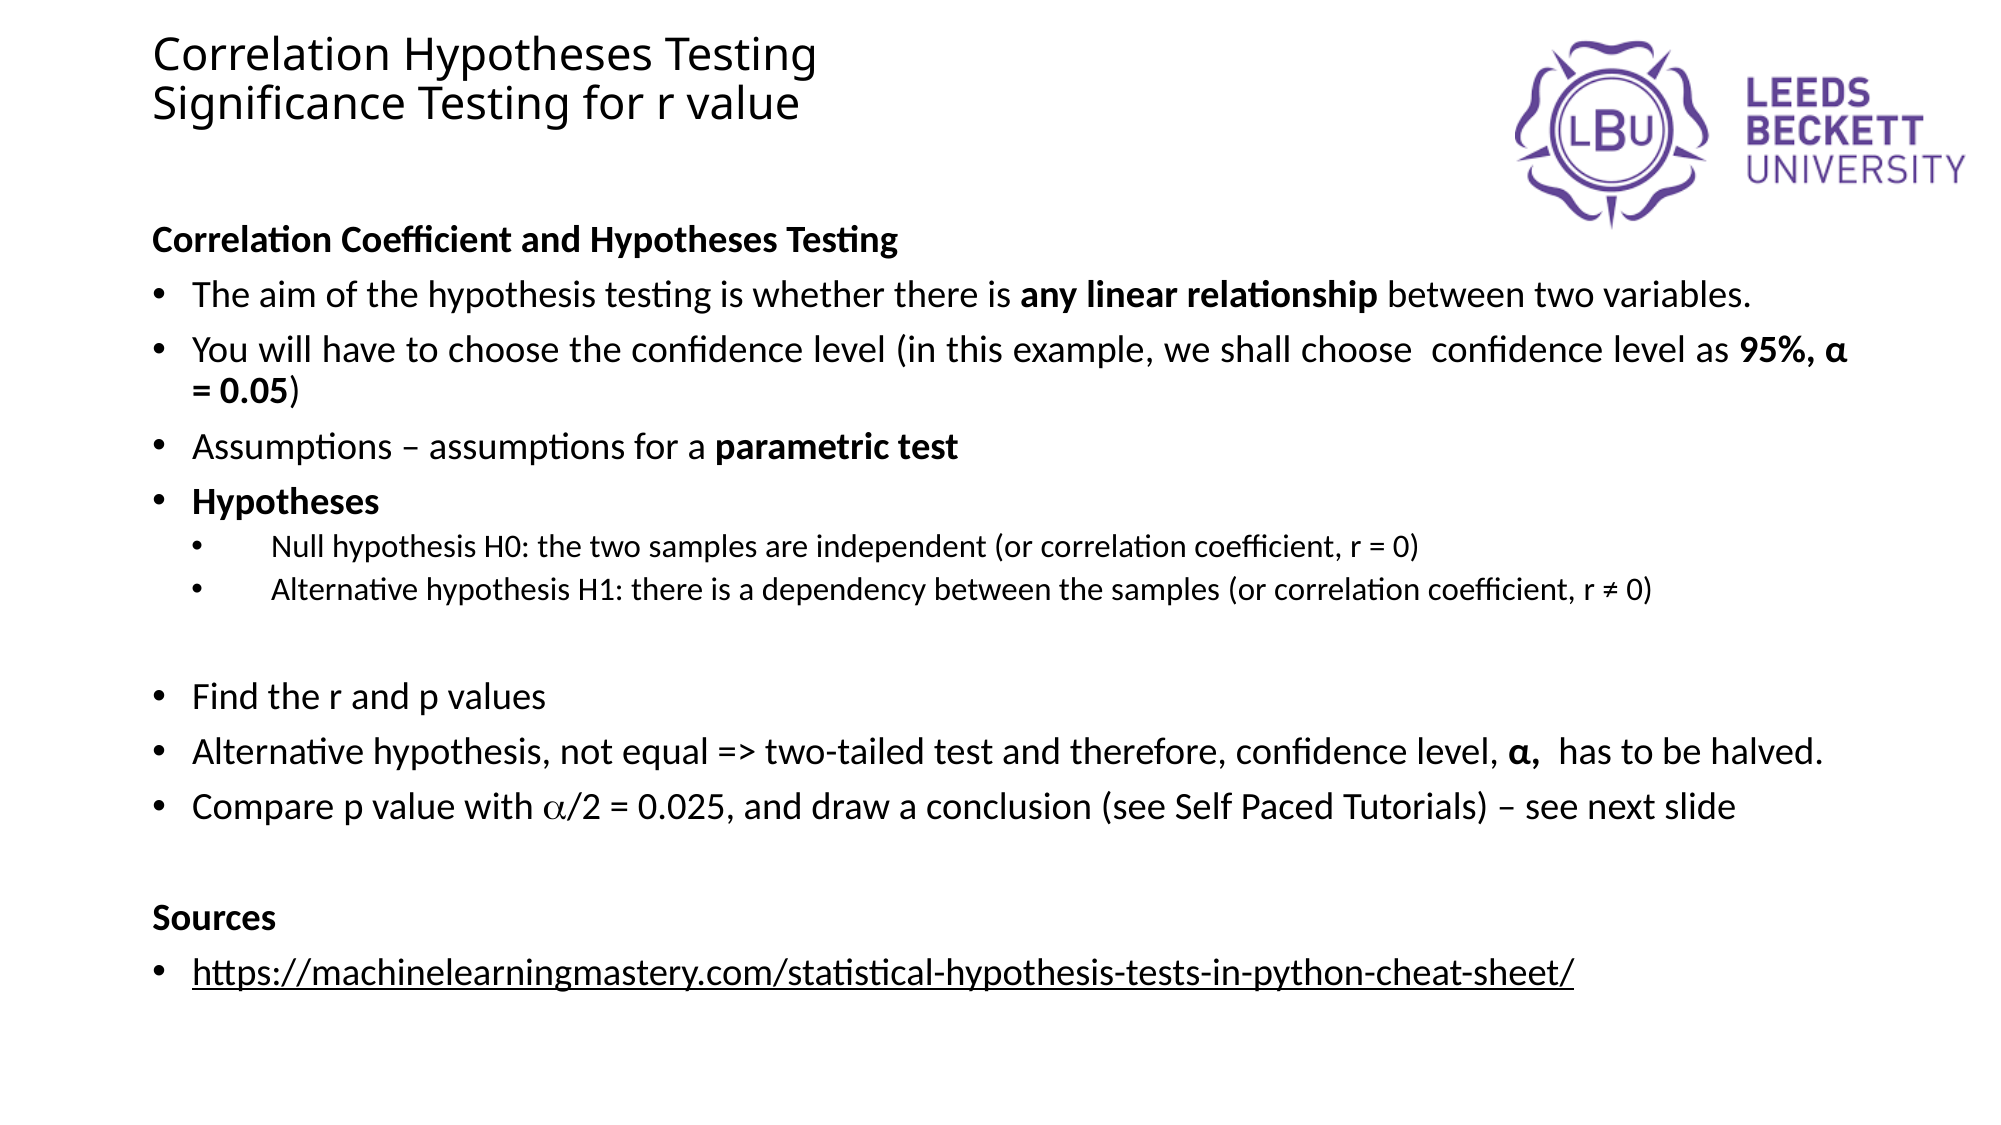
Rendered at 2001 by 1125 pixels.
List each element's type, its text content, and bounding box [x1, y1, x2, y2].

picture [1515, 22, 1966, 249]
list Correlation Coefficient and Hypotheses Testing The aim of the hypothesis testing is whether there is any linear relationship between two variables. You will have to choose the confidence level (in this example, we shall choose confidence level as 95%, α = 0.05) Assumptions – assumptions for a parametric test Hypotheses Null hypothesis H0: the two samples are independent (or correlation coefficient, r = 0) Alternative hypothesis H1: there is a dependency between the samples (or correlation coefficient, r ≠ 0) Find the r and p values Alternative hypothesis, not equal => two-tailed test and therefore, confidence level, α, has to be halved. Compare p value with /2 = 0.025, and draw a conclusion (see Self Paced Tutorials) – see next slide Sources https://machinelearningmastery.com/statistical-hypothesis-tests-in-python-cheat-sheet/ [137, 211, 1863, 1014]
title Correlation Hypotheses Testing Significance Testing for r value [137, 23, 1095, 139]
